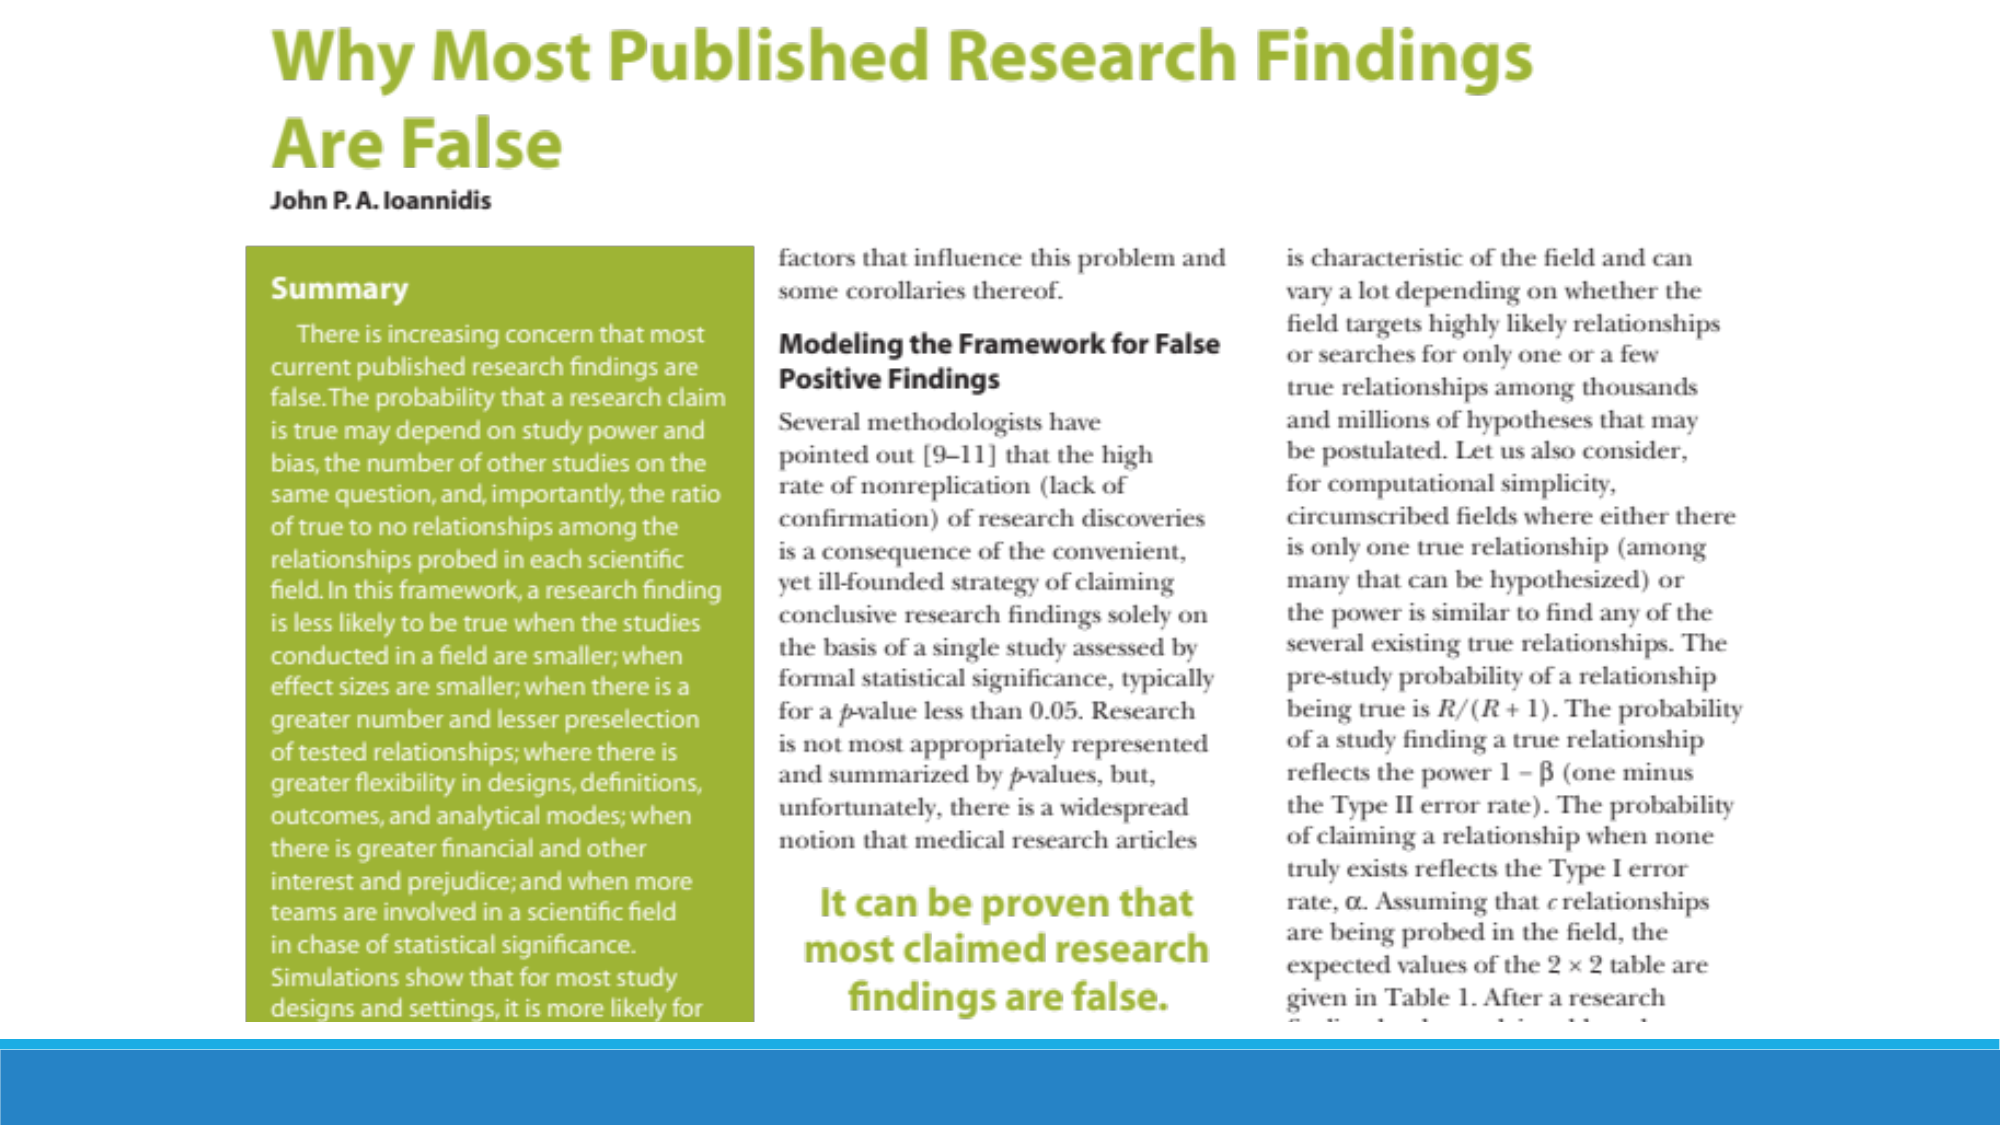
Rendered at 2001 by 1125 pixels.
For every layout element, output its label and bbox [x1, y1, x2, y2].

picture [240, 5, 1760, 1022]
